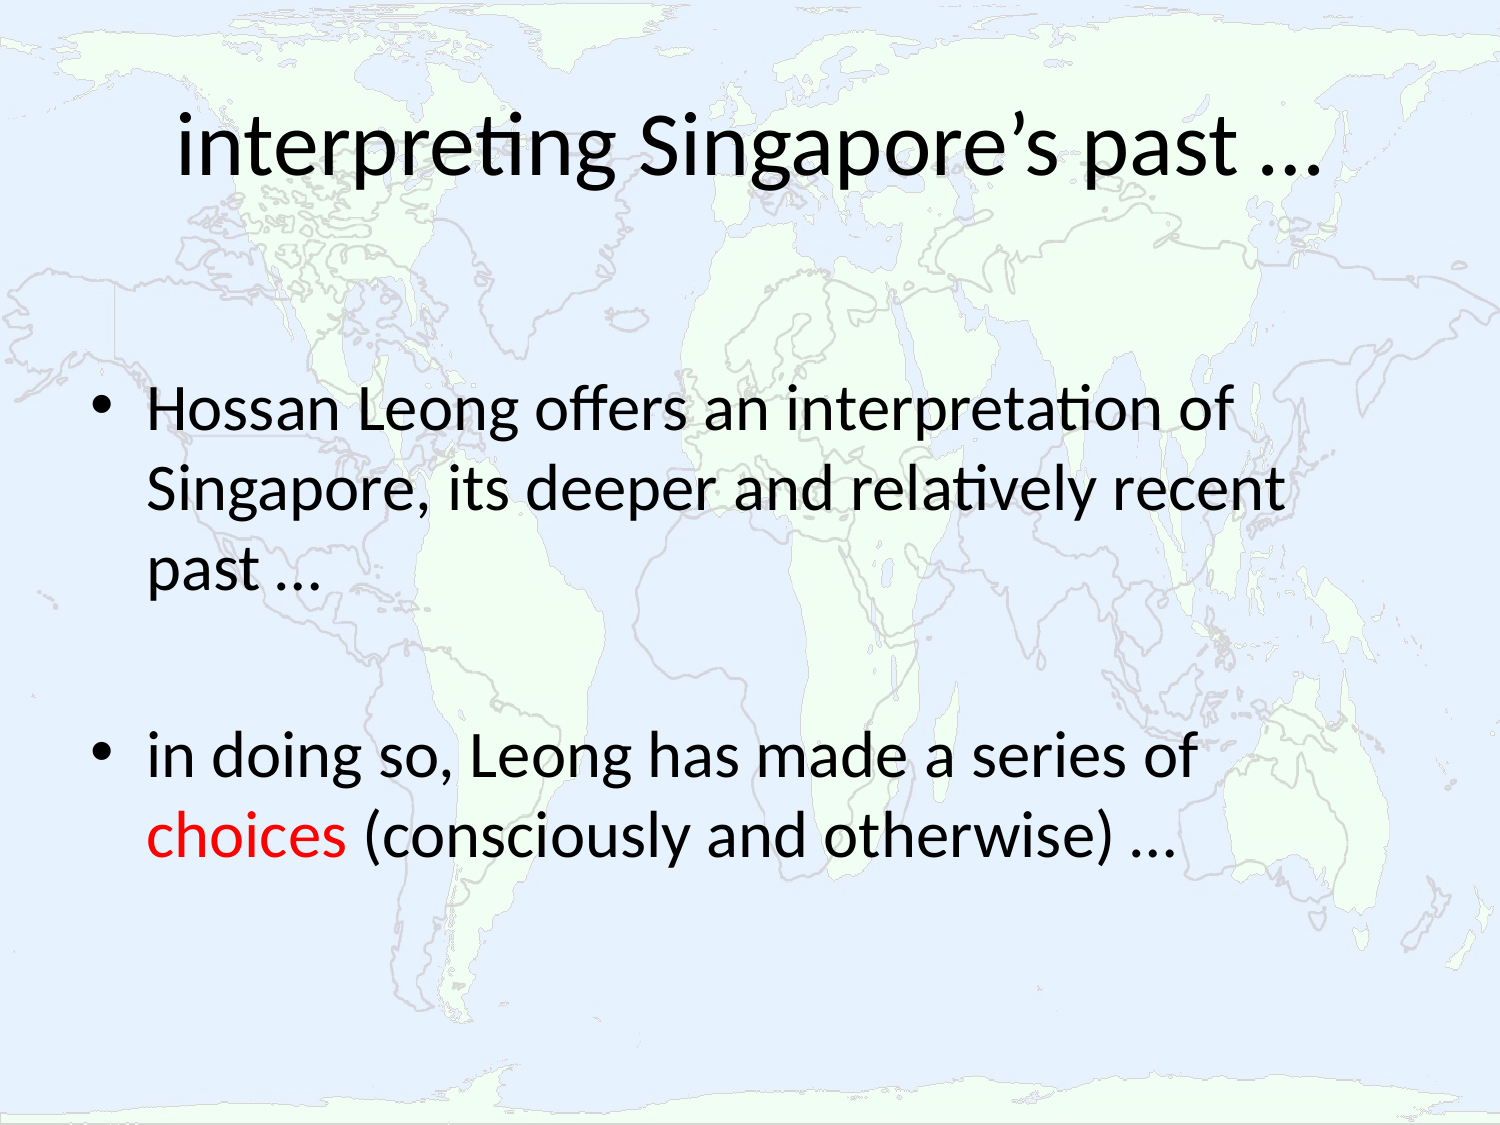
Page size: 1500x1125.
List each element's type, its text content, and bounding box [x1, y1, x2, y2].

title interpreting Singapore’s past … [75, 45, 1425, 233]
list Hossan Leong offers an interpretation of Singapore, its deeper and relatively recent past … in doing so, Leong has made a series of choices (consciously and otherwise) … [75, 262, 1425, 1005]
